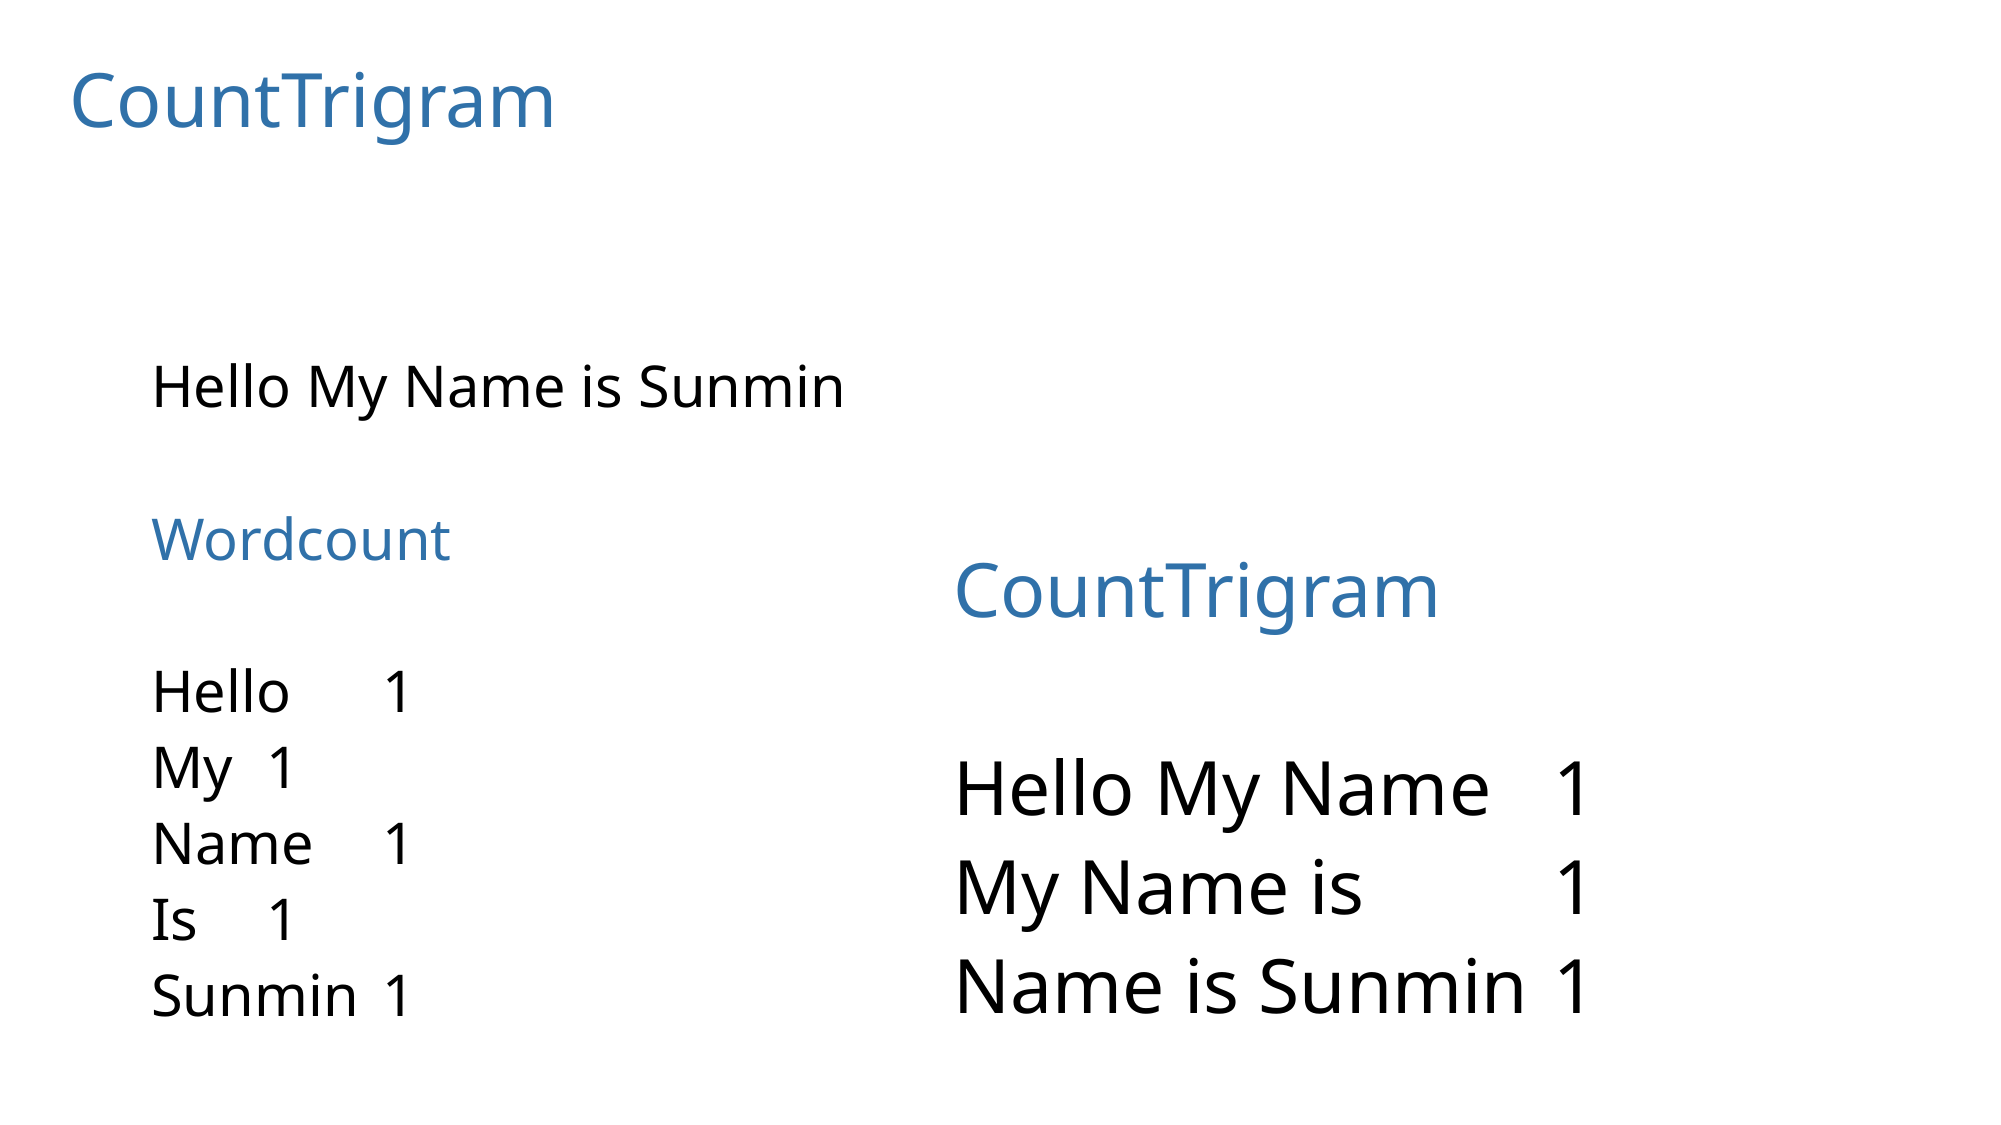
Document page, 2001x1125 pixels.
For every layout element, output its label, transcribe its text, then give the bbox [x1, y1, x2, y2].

title CountTrigram [54, 52, 1847, 152]
text_box CountTrigram Hello My Name 1 My Name is 1 Name is Sunmin 1 [938, 324, 1688, 1036]
text_box Hello My Name is Sunmin Wordcount Hello 1 My 1 Name 1 Is 1 Sunmin 1 [136, 324, 886, 1036]
